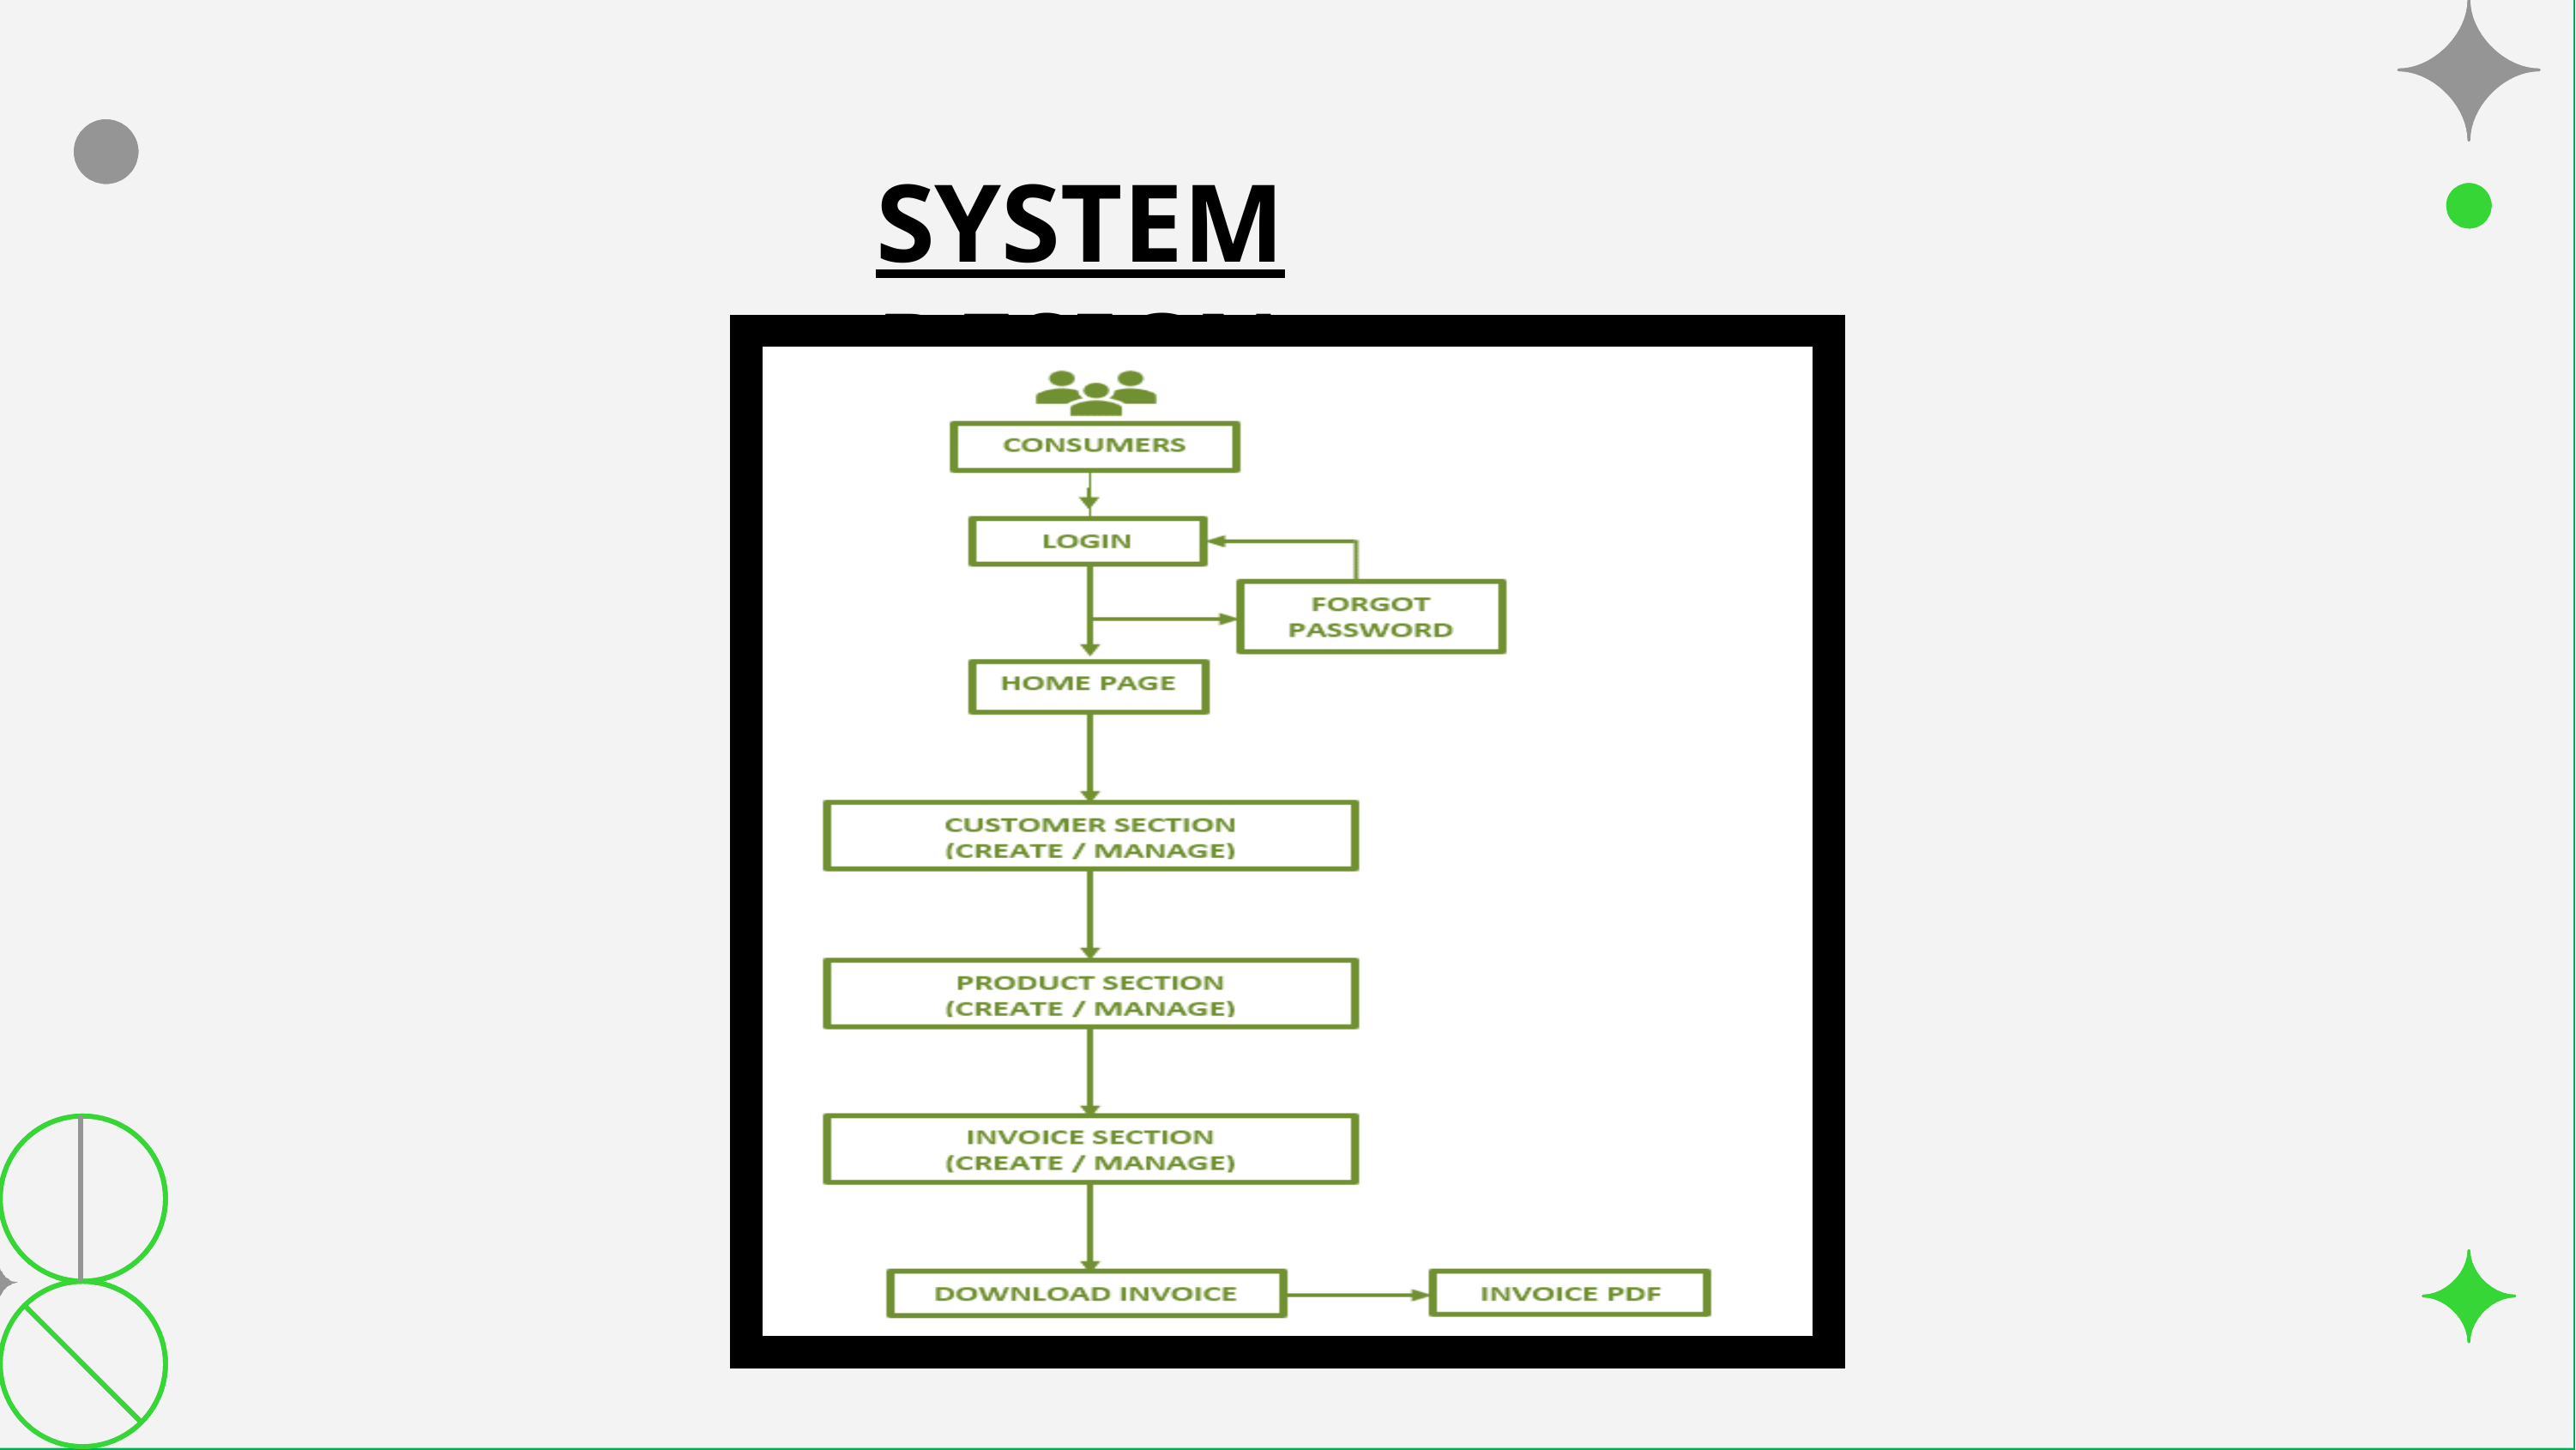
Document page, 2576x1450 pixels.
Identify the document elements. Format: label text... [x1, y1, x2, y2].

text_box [73, 118, 139, 184]
picture [762, 347, 1813, 1337]
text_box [2397, 0, 2542, 142]
title SYSTEM DESIGN [875, 154, 1700, 285]
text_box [0, 1113, 169, 1450]
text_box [2446, 183, 2492, 229]
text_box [2421, 1248, 2517, 1344]
